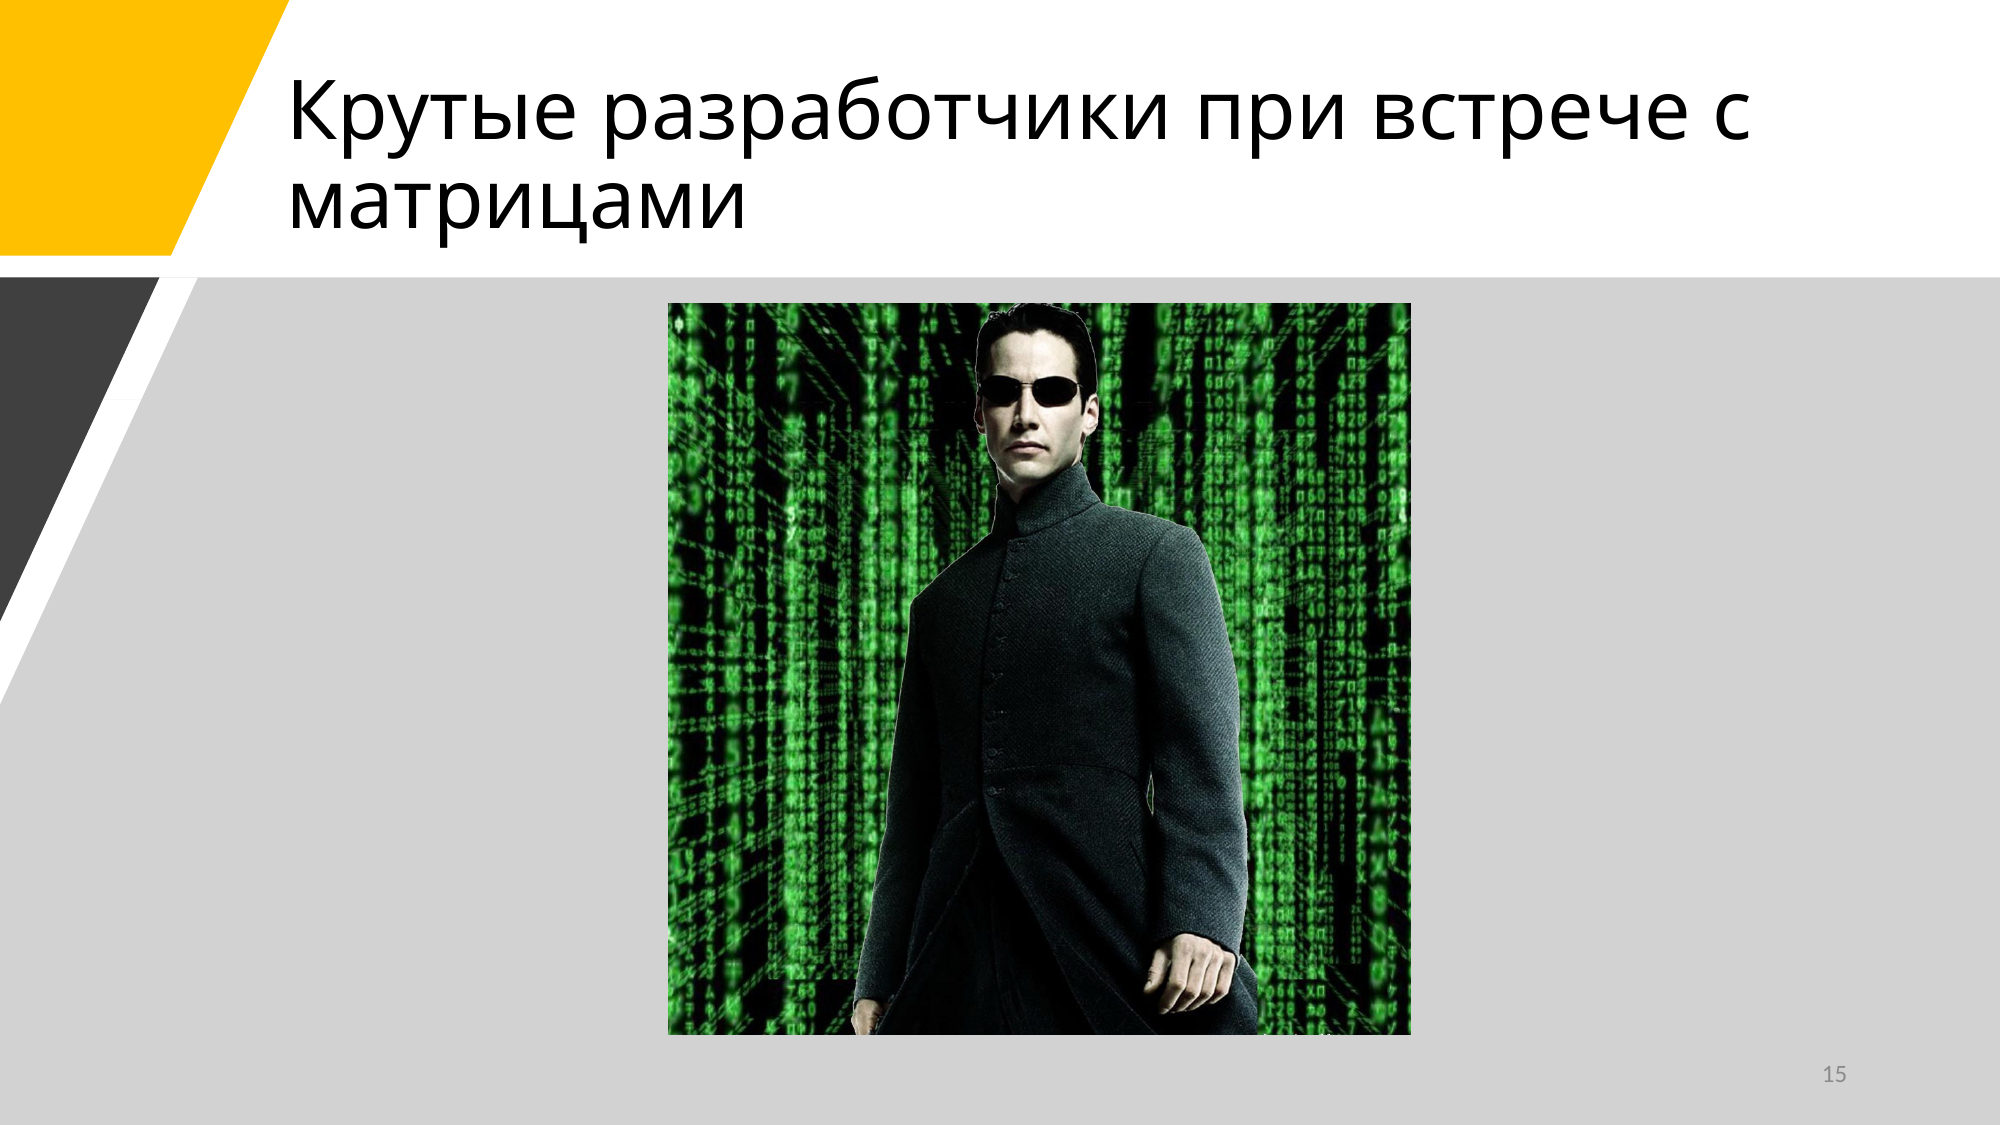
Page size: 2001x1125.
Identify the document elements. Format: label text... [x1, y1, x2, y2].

text_box [0, 276, 162, 622]
text_box [0, 276, 2000, 1125]
picture [668, 303, 1411, 1035]
text_box [0, 0, 291, 257]
title Крутые разработчики при встрече с матрицами [271, 60, 1808, 255]
slide_number 15 [1412, 1042, 1863, 1103]
